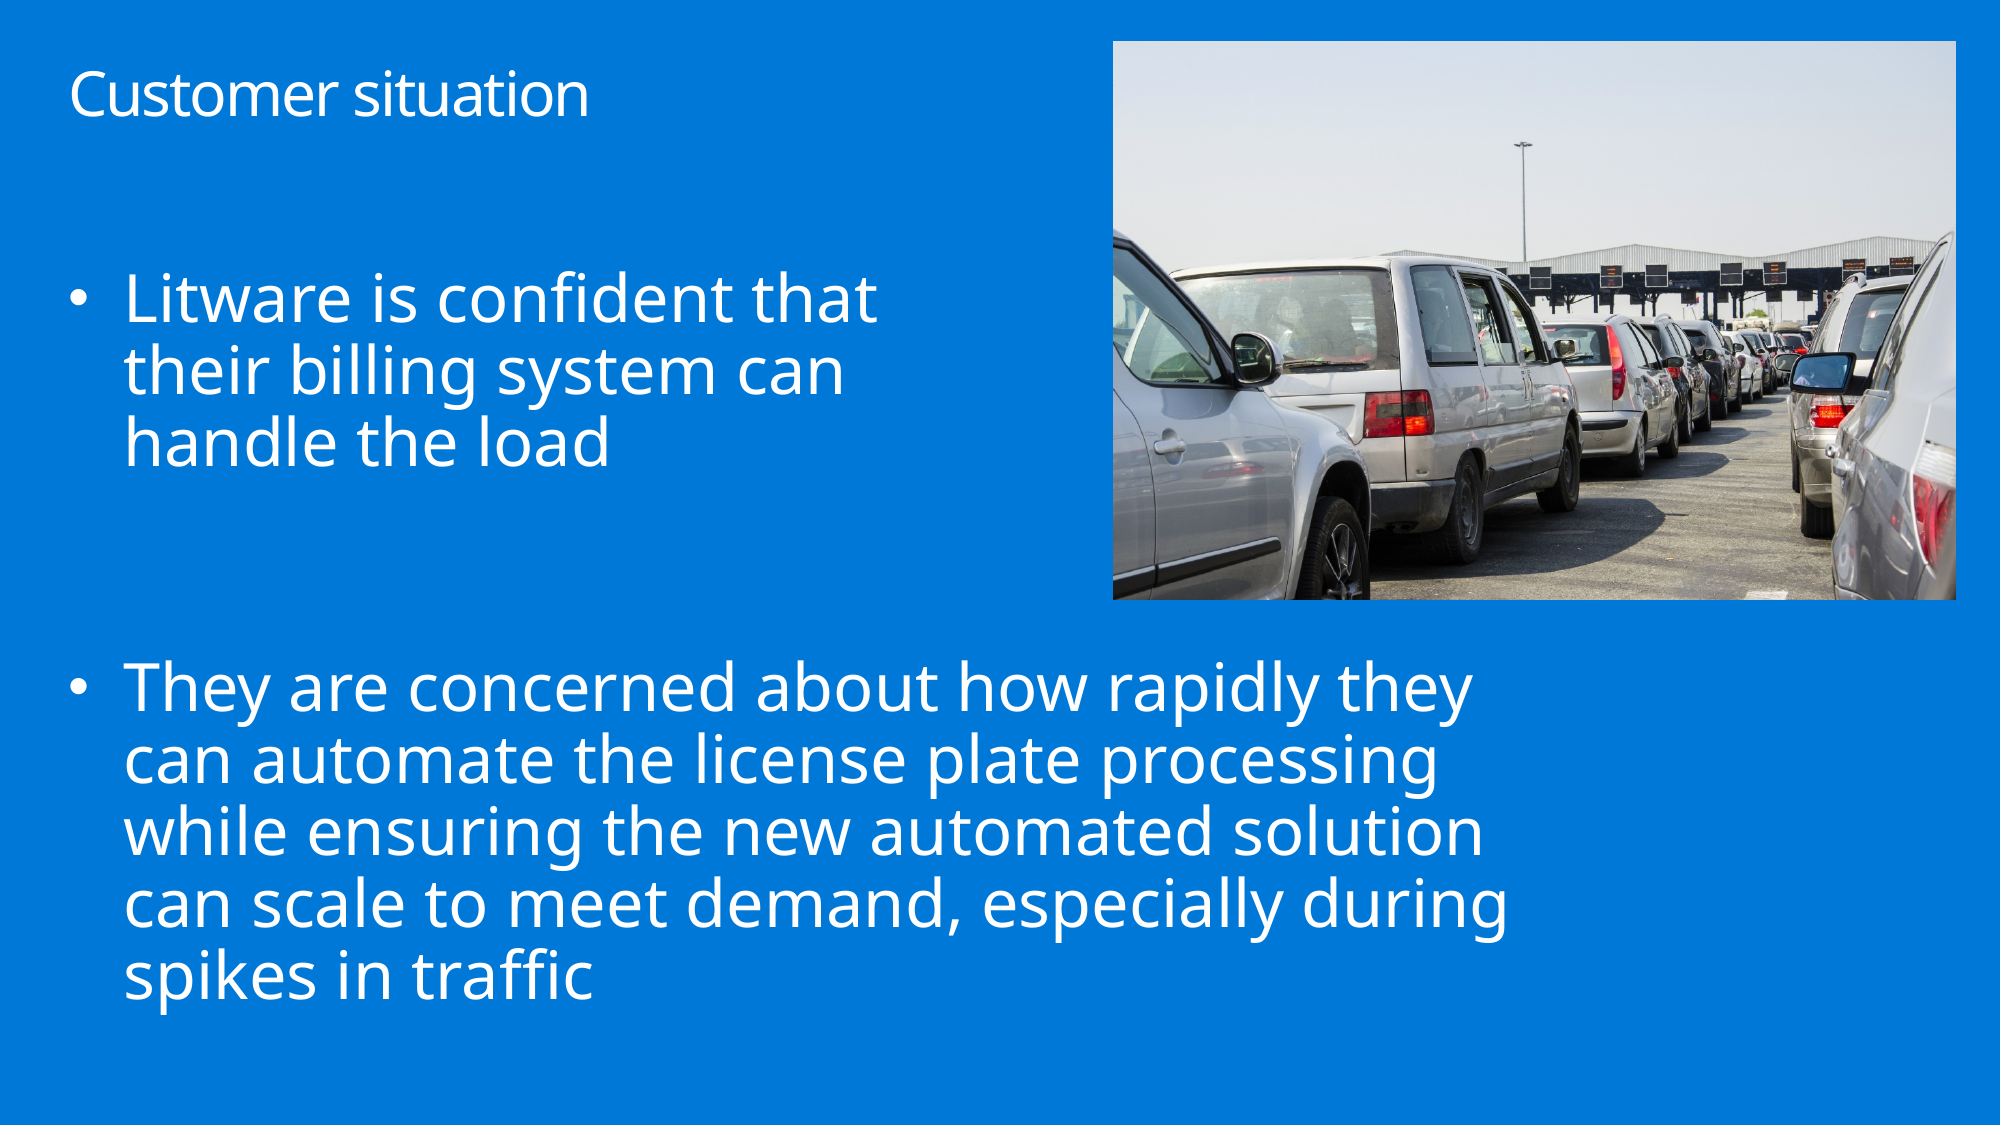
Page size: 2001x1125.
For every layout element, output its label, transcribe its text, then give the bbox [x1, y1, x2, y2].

list Litware is confident that their billing system can handle the load [44, 250, 984, 563]
title Customer situation [44, 47, 1113, 196]
text_box They are concerned about how rapidly they can automate the license plate processing while ensuring the new automated solution can scale to meet demand, especially during spikes in traffic [44, 638, 1622, 1125]
picture [1113, 40, 1957, 600]
